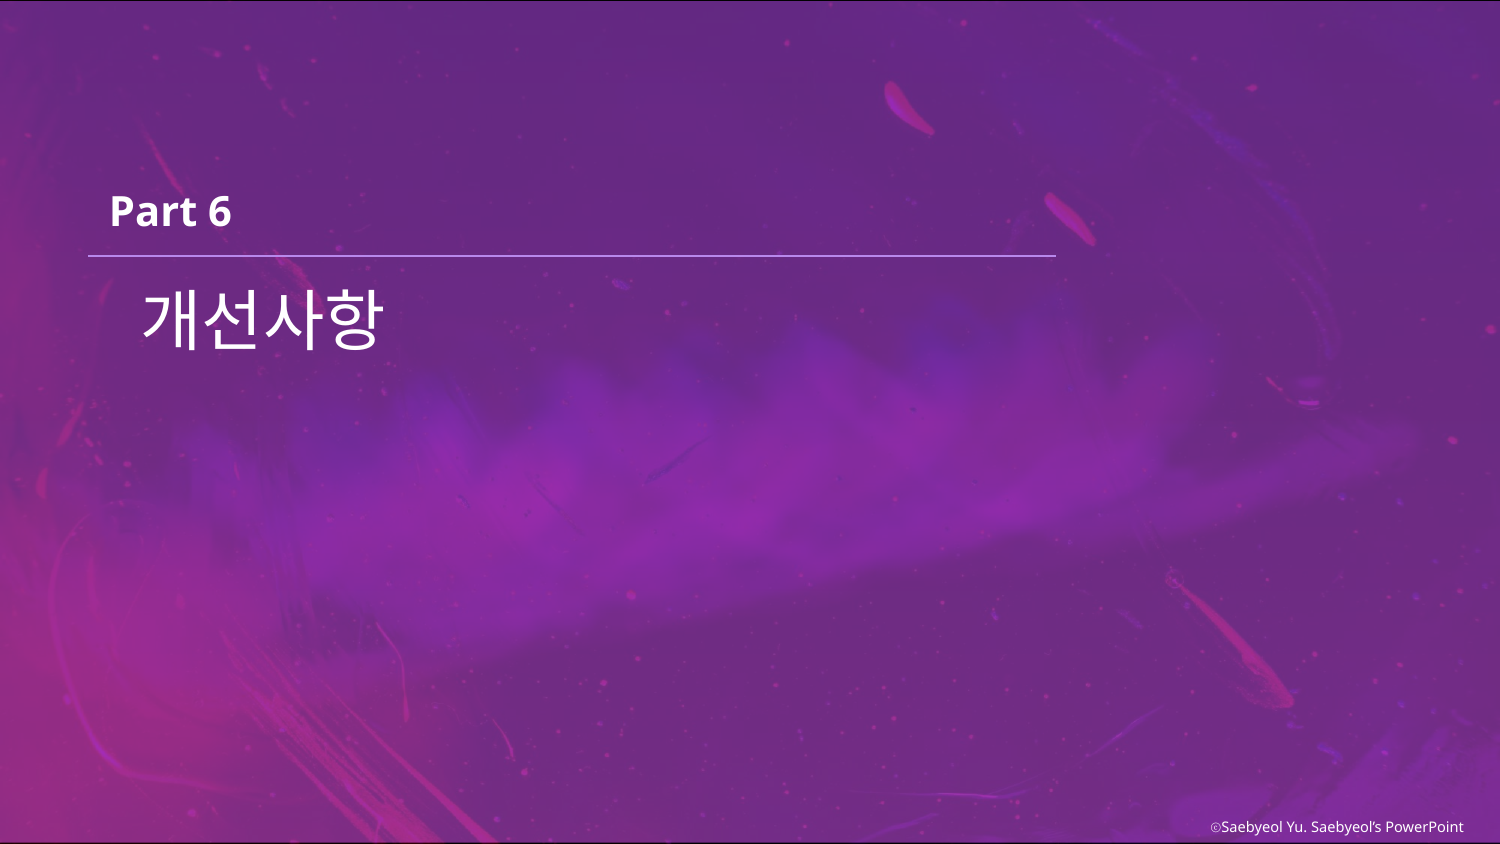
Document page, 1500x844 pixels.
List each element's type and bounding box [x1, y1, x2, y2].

text_box [0, 0, 1500, 844]
